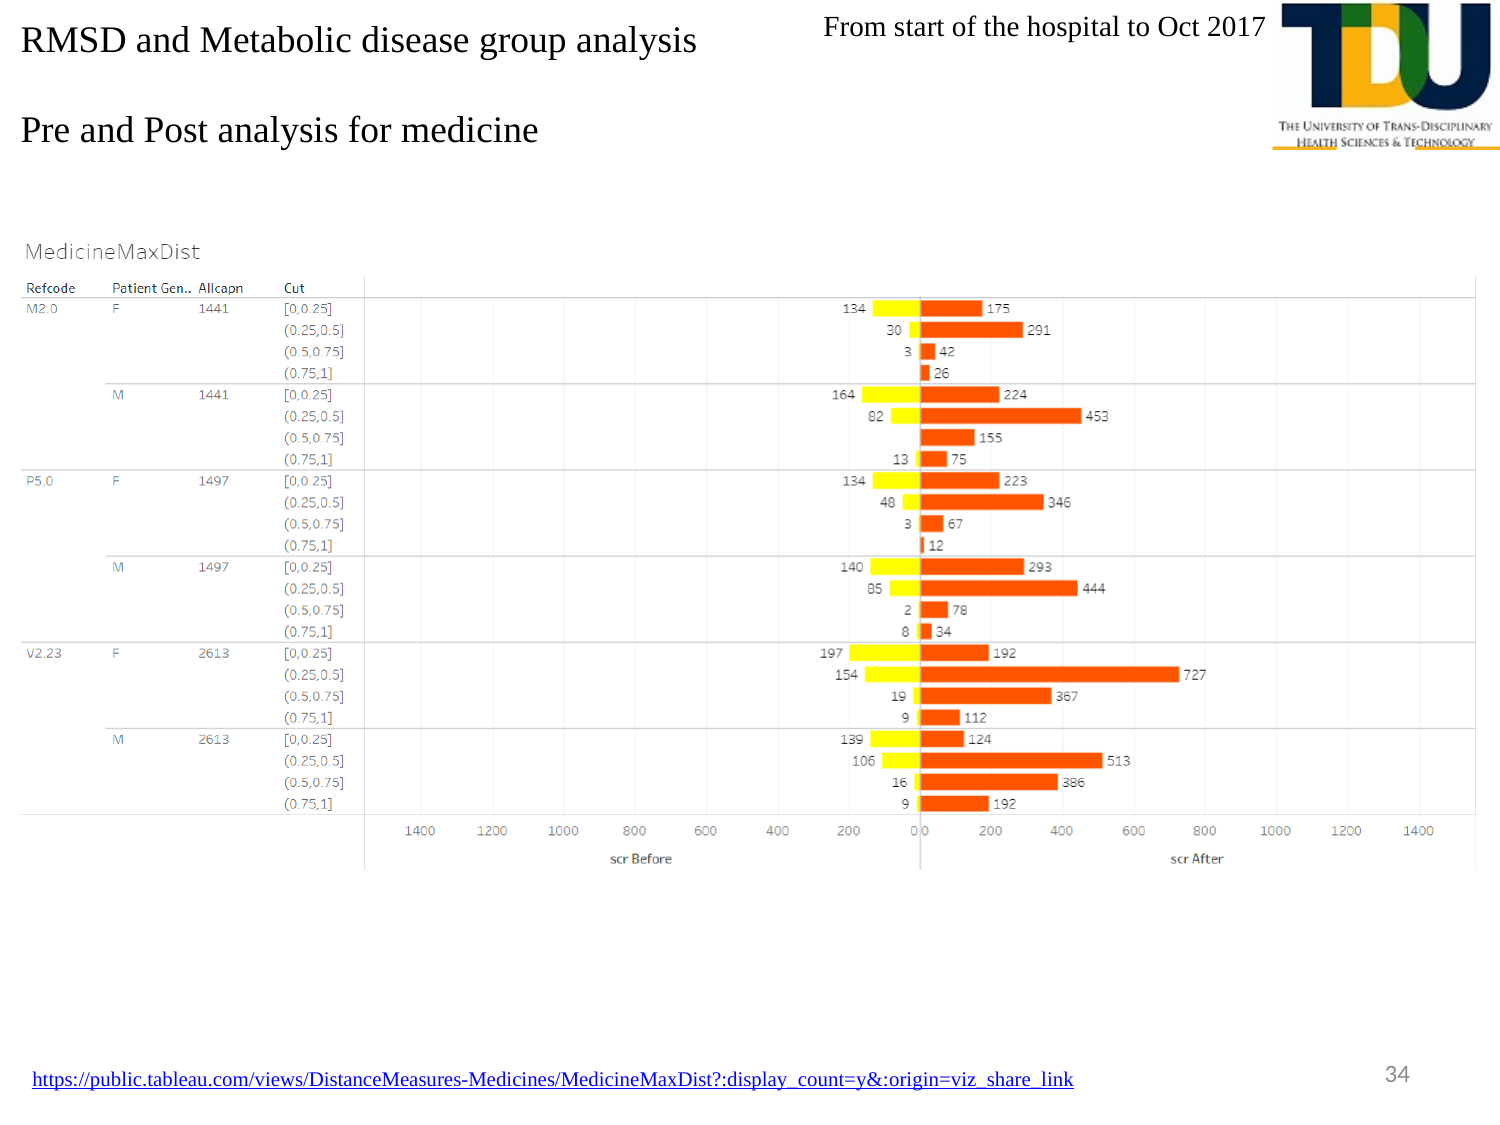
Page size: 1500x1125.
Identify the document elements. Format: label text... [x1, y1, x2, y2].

text_box From start of the hospital to Oct 2017 [808, 0, 1306, 50]
text_box RMSD and Metabolic disease group analysis Pre and Post analysis for medicine [5, 7, 727, 157]
slide_number 34 [1074, 1042, 1425, 1103]
picture [21, 238, 1477, 871]
text_box https://public.tableau.com/views/DistanceMeasures-Medicines/MedicineMaxDist?:display_count=y&:origin=viz_share_link [17, 1058, 1152, 1099]
picture [1265, 0, 1500, 150]
